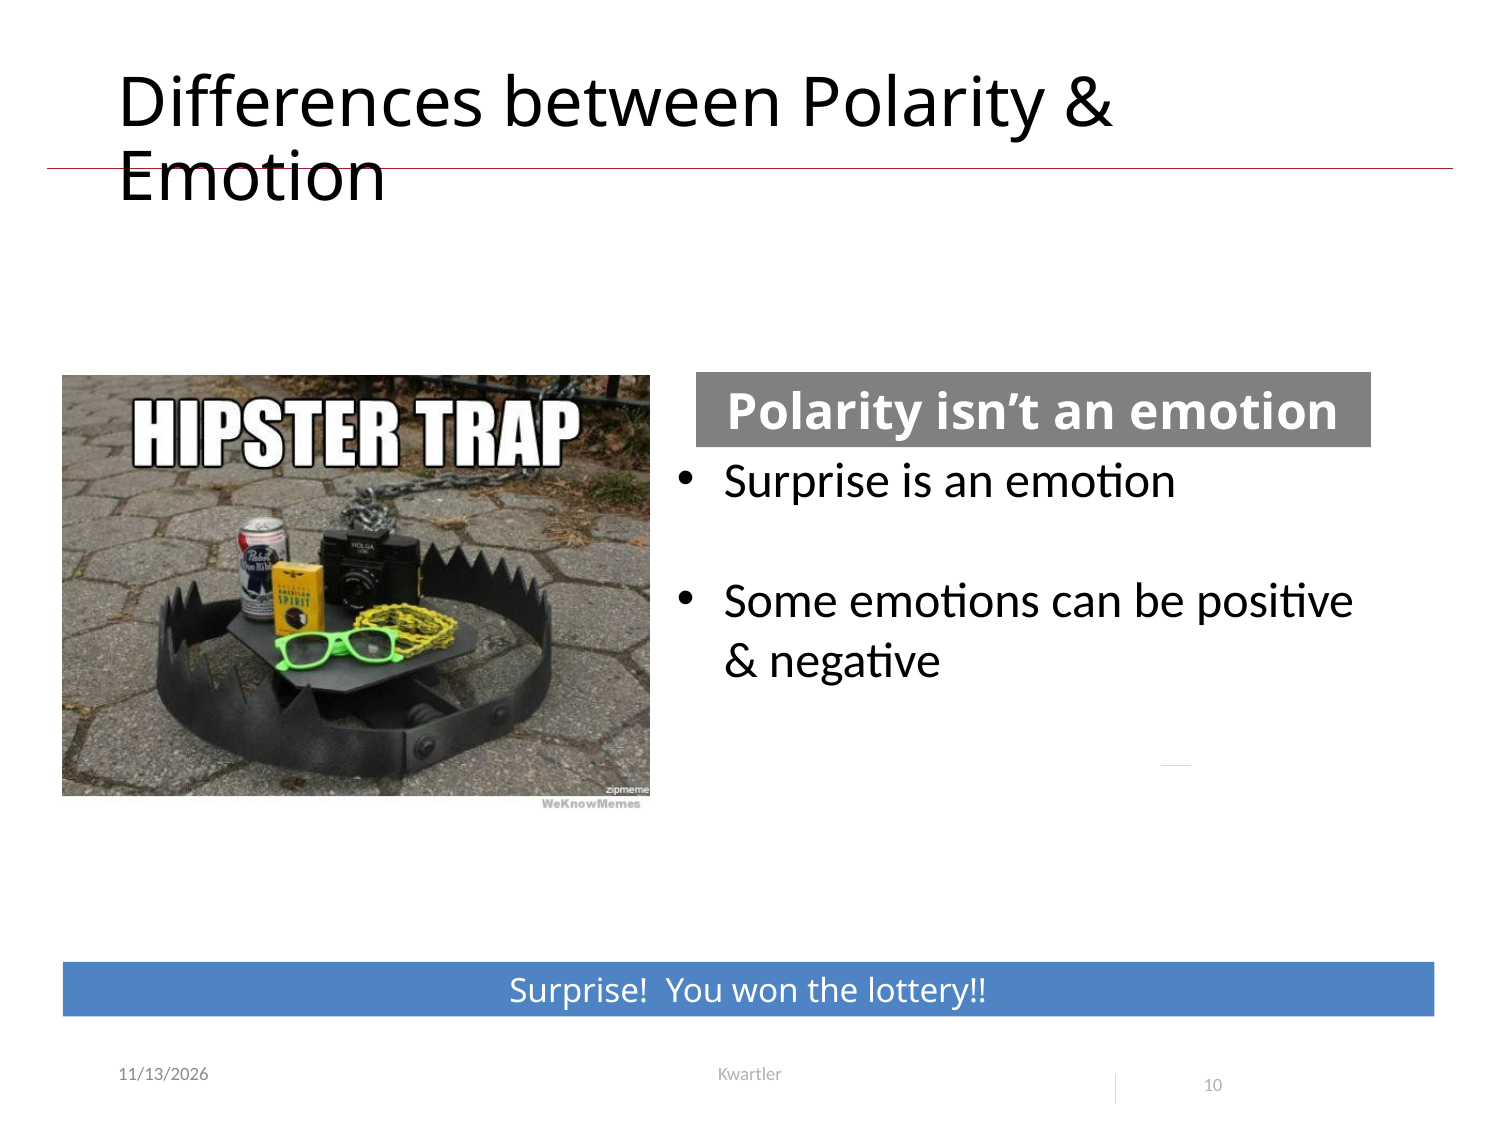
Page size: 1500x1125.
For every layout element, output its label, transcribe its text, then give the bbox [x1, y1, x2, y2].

title Differences between Polarity & Emotion [103, 59, 1397, 157]
picture [61, 375, 650, 810]
text_box Surprise! You won the lottery!! [62, 961, 1435, 1017]
footer Kwartler [496, 1042, 1004, 1103]
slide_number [103, 1042, 441, 1103]
text_box Polarity isn’t an emotion [695, 371, 1372, 448]
text_box Surprise is an emotion Some emotions can be positive & negative [662, 440, 1381, 755]
slide_number 10 [1188, 1042, 1330, 1103]
